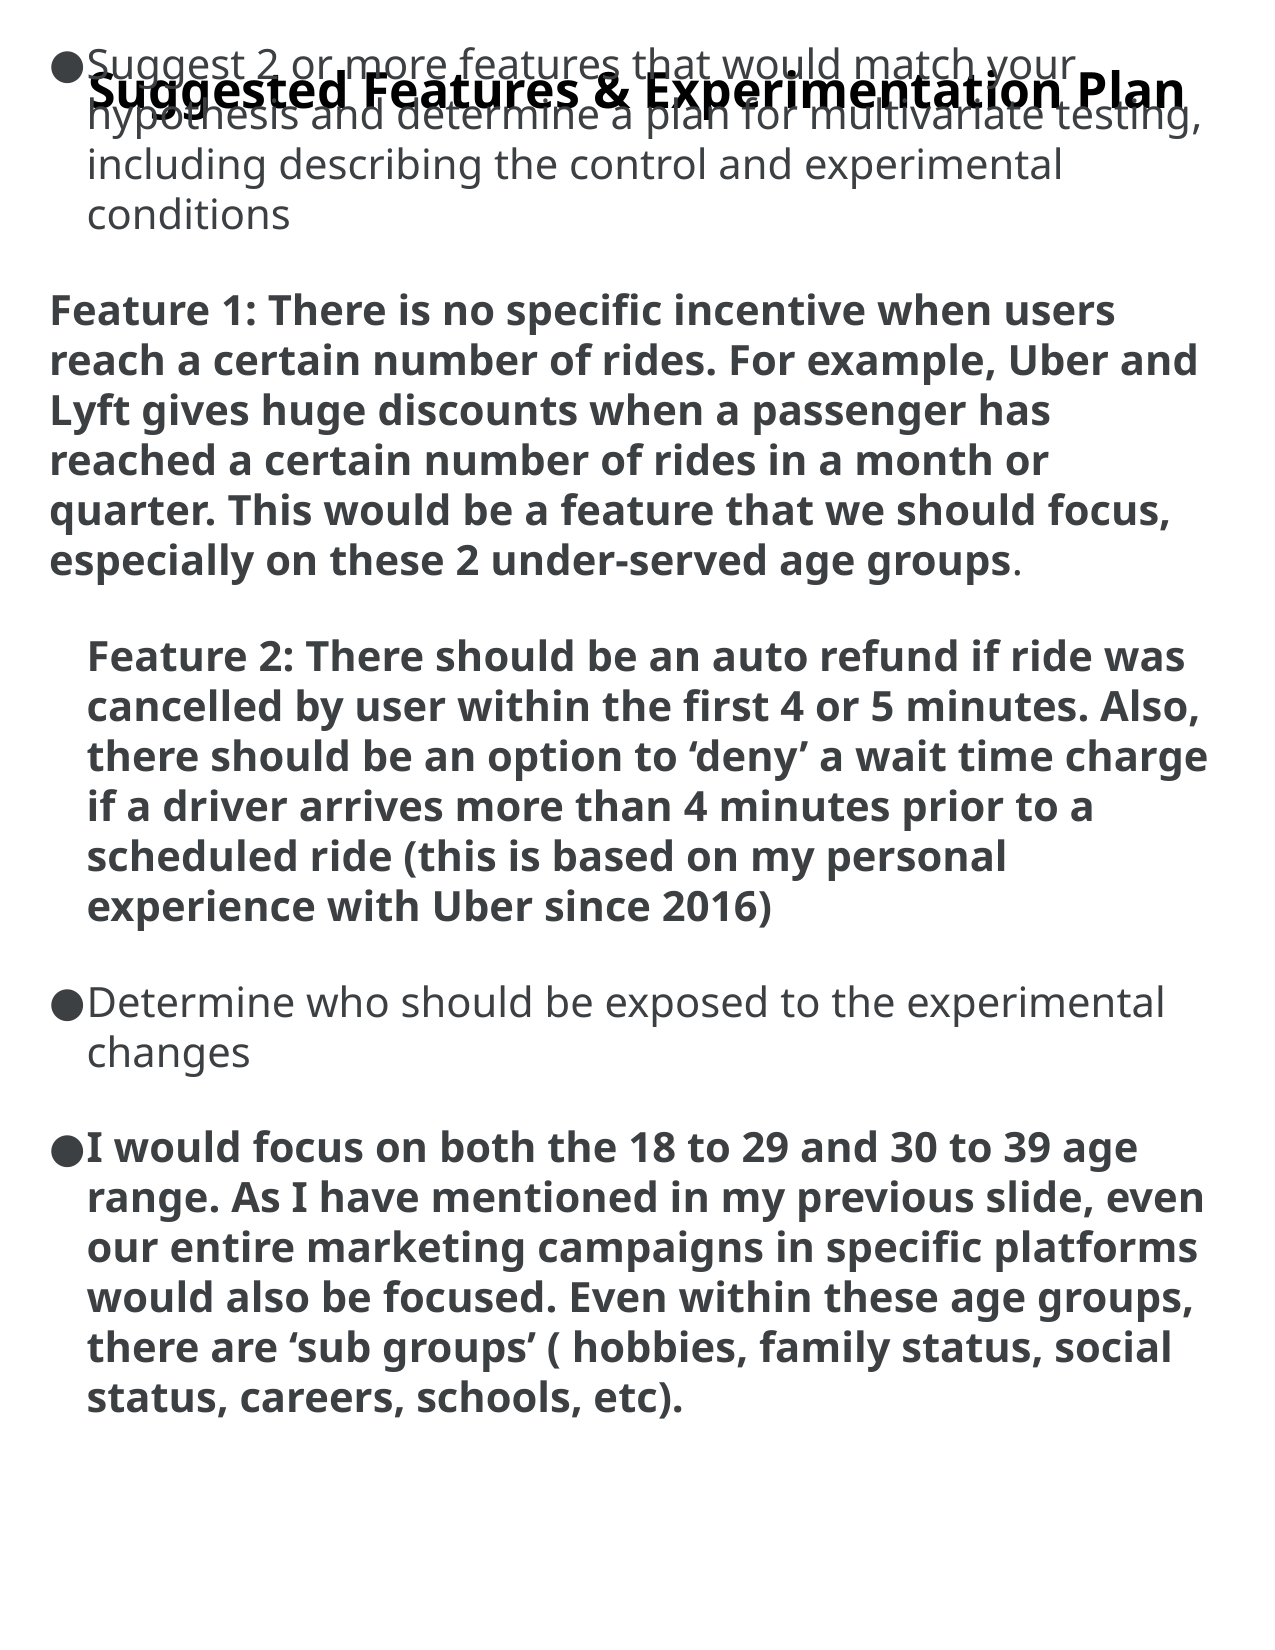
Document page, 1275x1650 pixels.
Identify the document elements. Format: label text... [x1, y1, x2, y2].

title Suggested Features & Experimentation Plan [43, 17, 1232, 158]
list Suggest 2 or more features that would match your hypothesis and determine a plan for multivariate testing, including describing the control and experimental conditions Feature 1: There is no specific incentive when users reach a certain number of rides. For example, Uber and Lyft gives huge discounts when a passenger has reached a certain number of rides in a month or quarter. This would be a feature that we should focus, especially on these 2 under-served age groups. Feature 2: There should be an auto refund if ride was cancelled by user within the first 4 or 5 minutes. Also, there should be an option to ‘deny’ a wait time charge if a driver arrives more than 4 minutes prior to a scheduled ride (this is based on my personal experience with Uber since 2016) Determine who should be exposed to the experimental changes I would focus on both the 18 to 29 and 30 to 39 age range. As I have mentioned in my previous slide, even our entire marketing campaigns in specific platforms would also be focused. Even within these age groups, there are ‘sub groups’ ( hobbies, family status, social status, careers, schools, etc). [43, 158, 1232, 1394]
